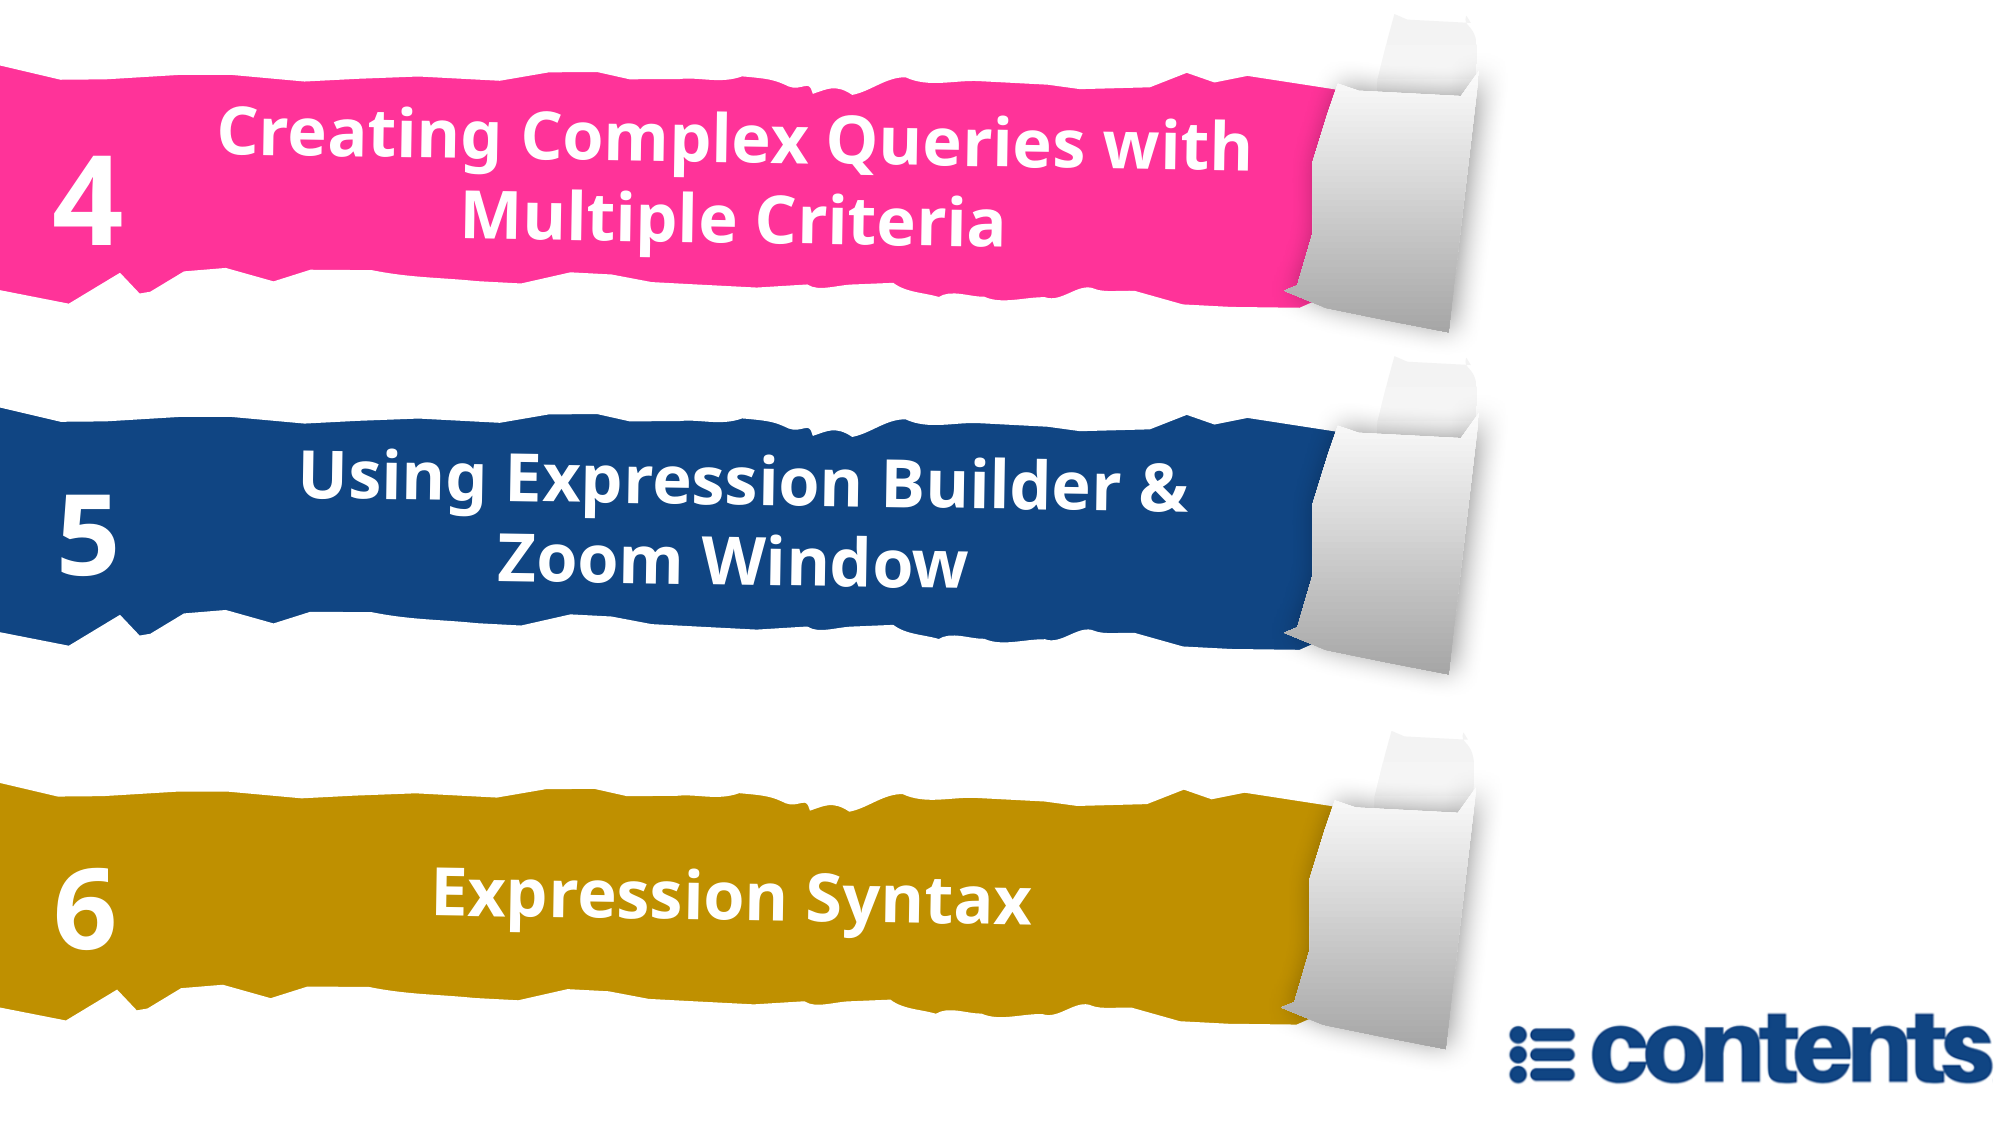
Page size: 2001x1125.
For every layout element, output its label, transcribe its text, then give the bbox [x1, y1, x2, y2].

text_box Using Expression Builder & Zoom Window [184, 422, 1282, 616]
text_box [1223, 78, 1541, 262]
text_box Creating Complex Queries with Multiple Criteria [184, 79, 1282, 274]
text_box [0, 404, 1297, 654]
text_box [0, 779, 1293, 1028]
text_box 5 [35, 455, 143, 605]
text_box 6 [32, 829, 140, 980]
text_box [1223, 420, 1541, 604]
text_box Expression Syntax [182, 837, 1220, 950]
text_box [0, 62, 1297, 312]
text_box 4 [35, 113, 143, 278]
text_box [1220, 795, 1539, 979]
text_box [1497, 1006, 2000, 1097]
